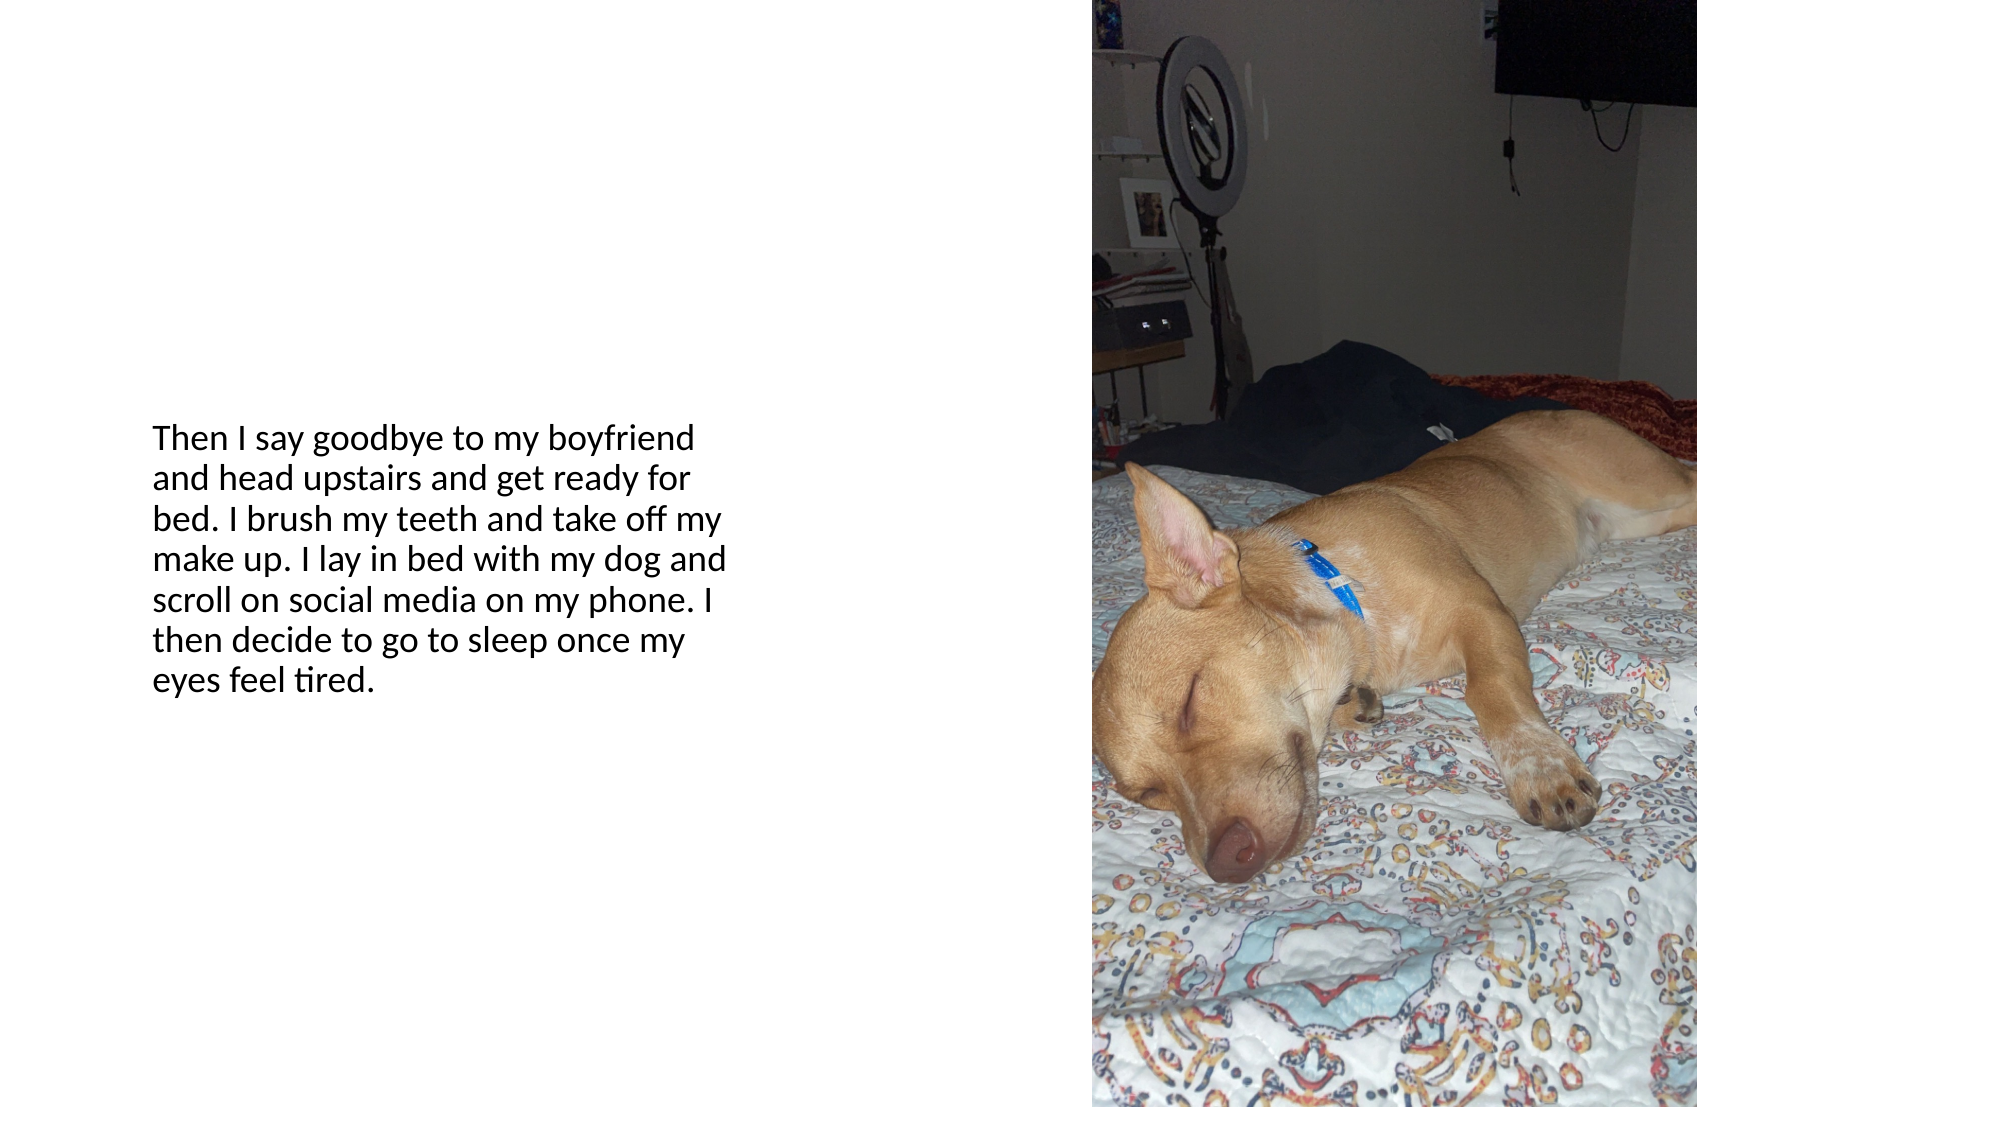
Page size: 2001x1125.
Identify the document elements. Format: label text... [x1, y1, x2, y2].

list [1092, 0, 1697, 1108]
title Then I say goodbye to my boyfriend and head upstairs and get ready for bed. I brush my teeth and take off my make up. I lay in bed with my dog and scroll on social media on my phone. I then decide to go to sleep once my eyes feel tired. [137, 59, 770, 1060]
